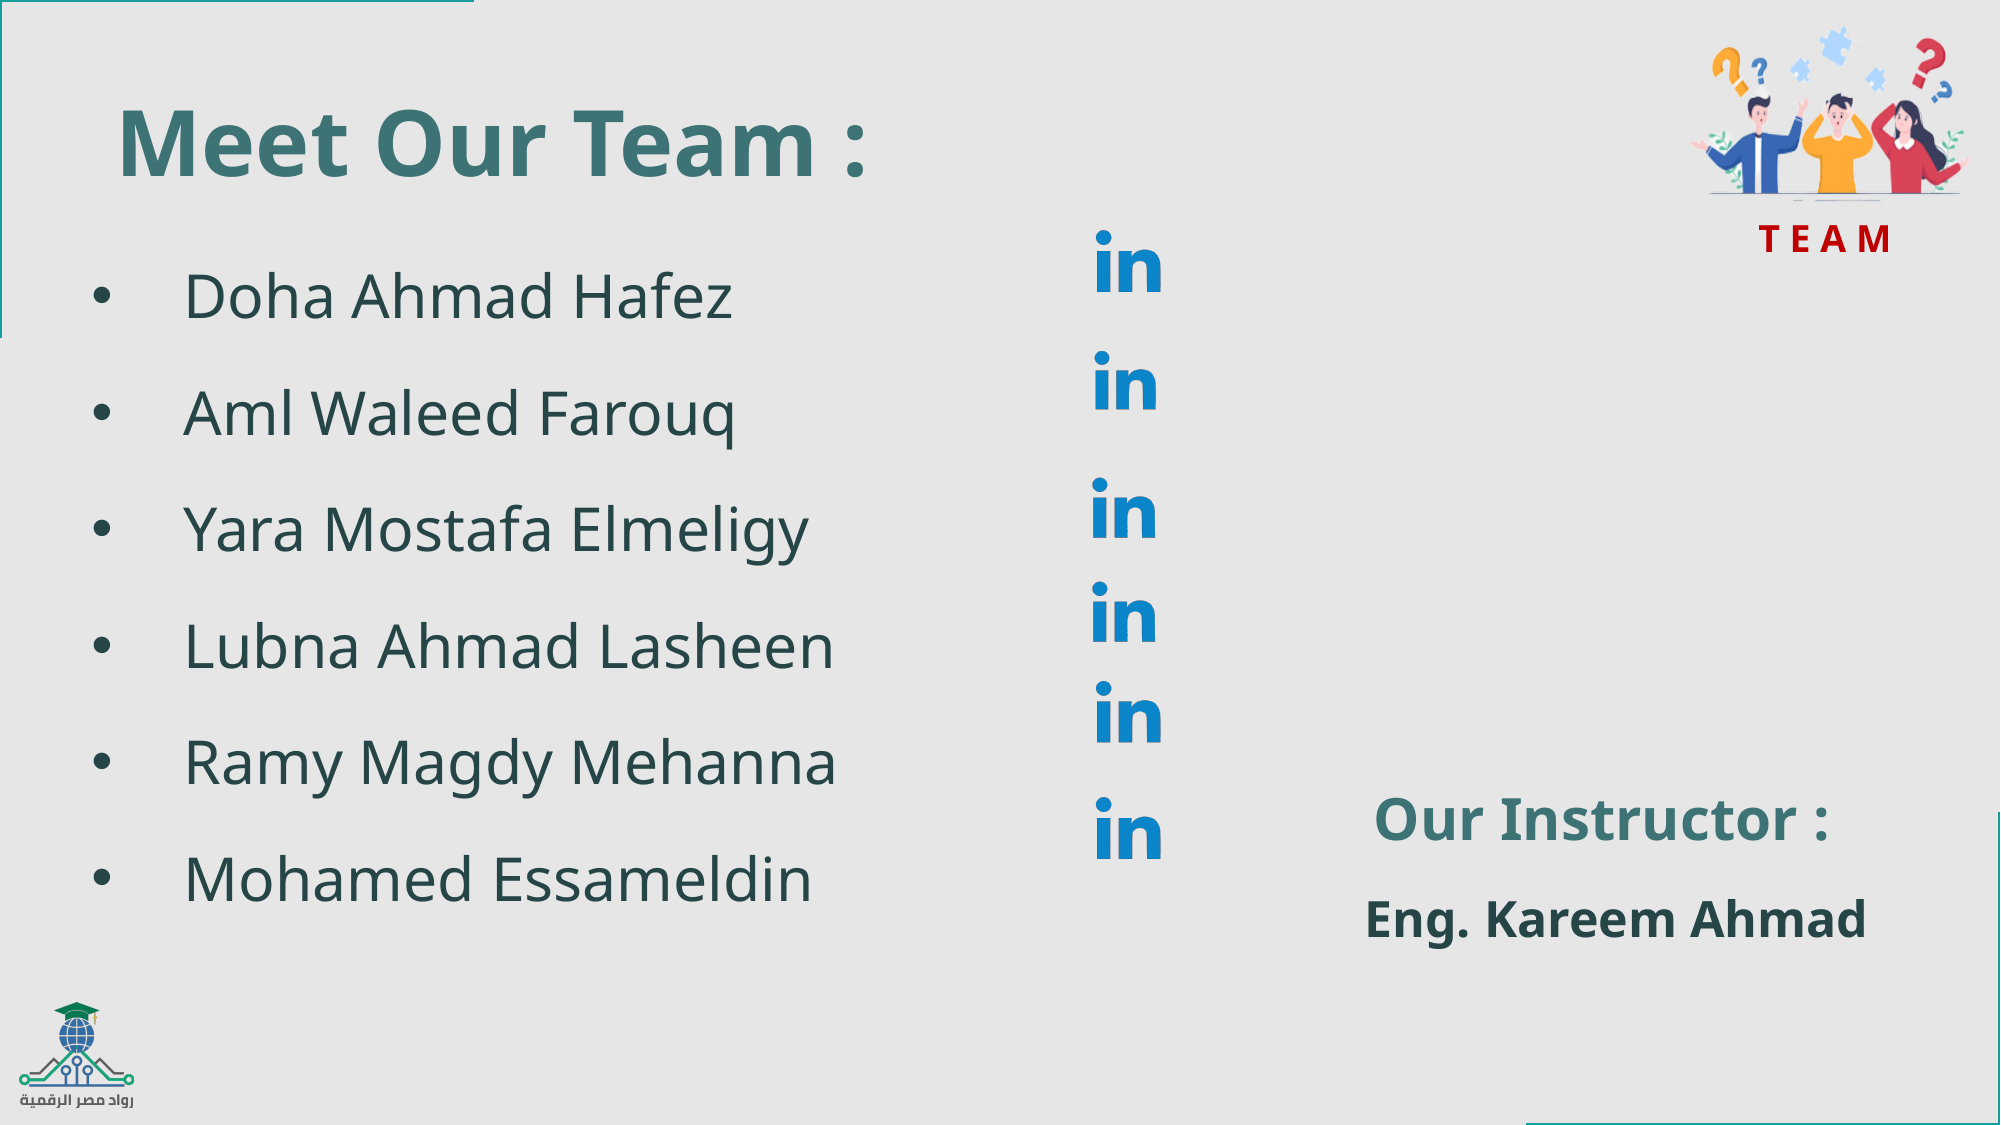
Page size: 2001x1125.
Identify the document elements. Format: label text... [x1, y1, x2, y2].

picture [1072, 774, 1184, 882]
title Meet Our Team : [100, 90, 897, 207]
text_box Eng. Kareem Ahmad [1349, 837, 1929, 990]
text_box Doha Ahmad Hafez Aml Waleed Farouq Yara Mostafa Elmeligy Lubna Ahmad Lasheen Ramy Magdy Mehanna Mohamed Essameldin [76, 207, 1263, 927]
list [1683, 0, 1977, 240]
text_box T E A M [1743, 207, 2000, 267]
picture [1072, 207, 1184, 315]
picture [1072, 329, 1178, 431]
picture [1069, 455, 1184, 765]
text_box Our Instructor : [1358, 725, 1950, 878]
picture [18, 1002, 134, 1108]
